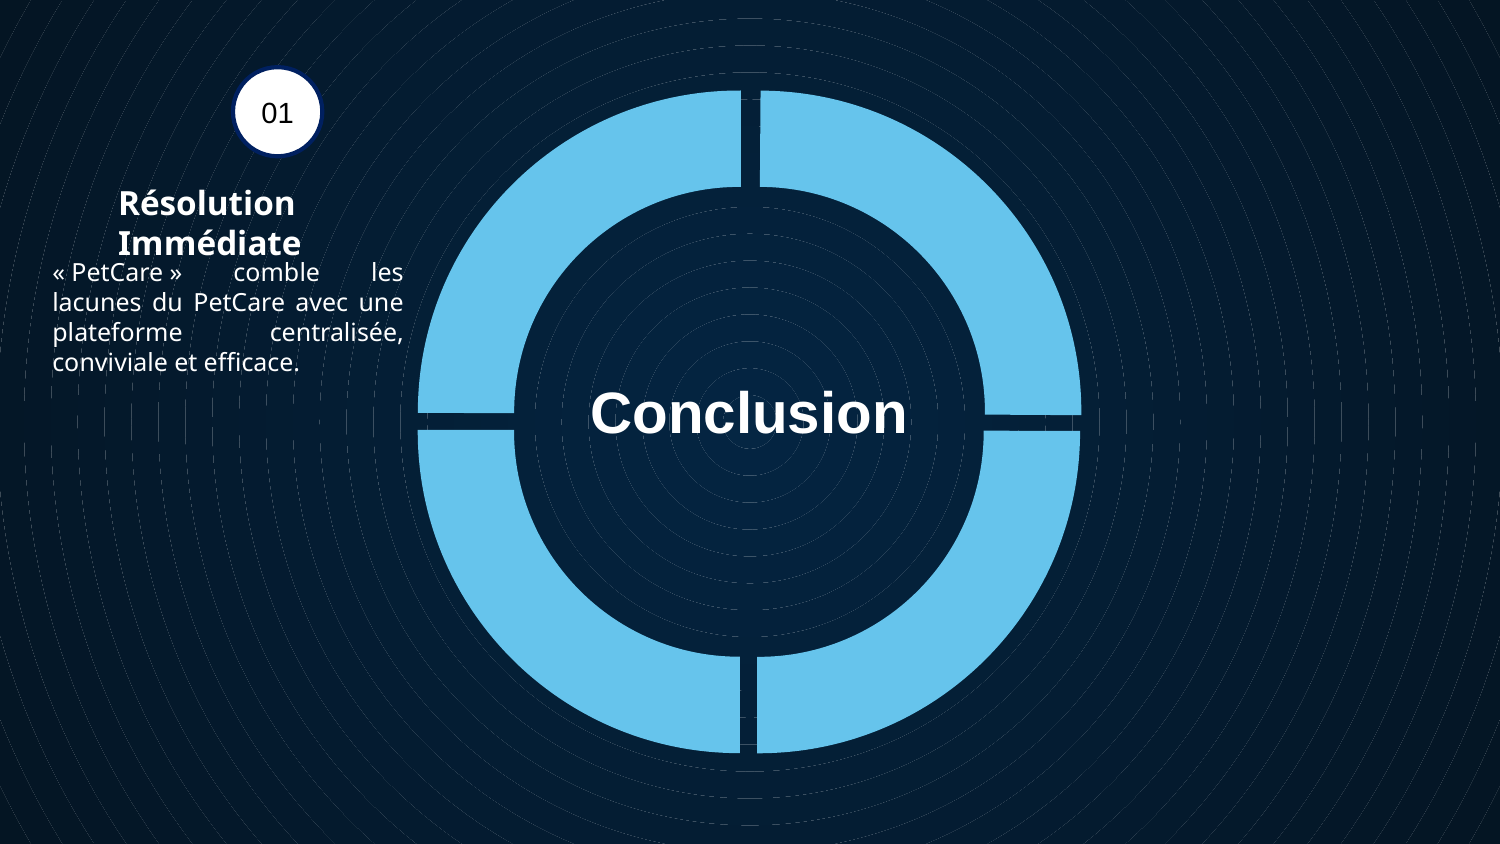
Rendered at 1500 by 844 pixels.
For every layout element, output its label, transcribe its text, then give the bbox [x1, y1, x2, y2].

text_box 01 [230, 65, 325, 159]
text_box Résolution Immédiate [103, 175, 413, 249]
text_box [418, 90, 1082, 753]
text_box « PetCare » comble les lacunes du PetCare avec une plateforme centralisée, conviviale et efficace. [37, 249, 413, 384]
